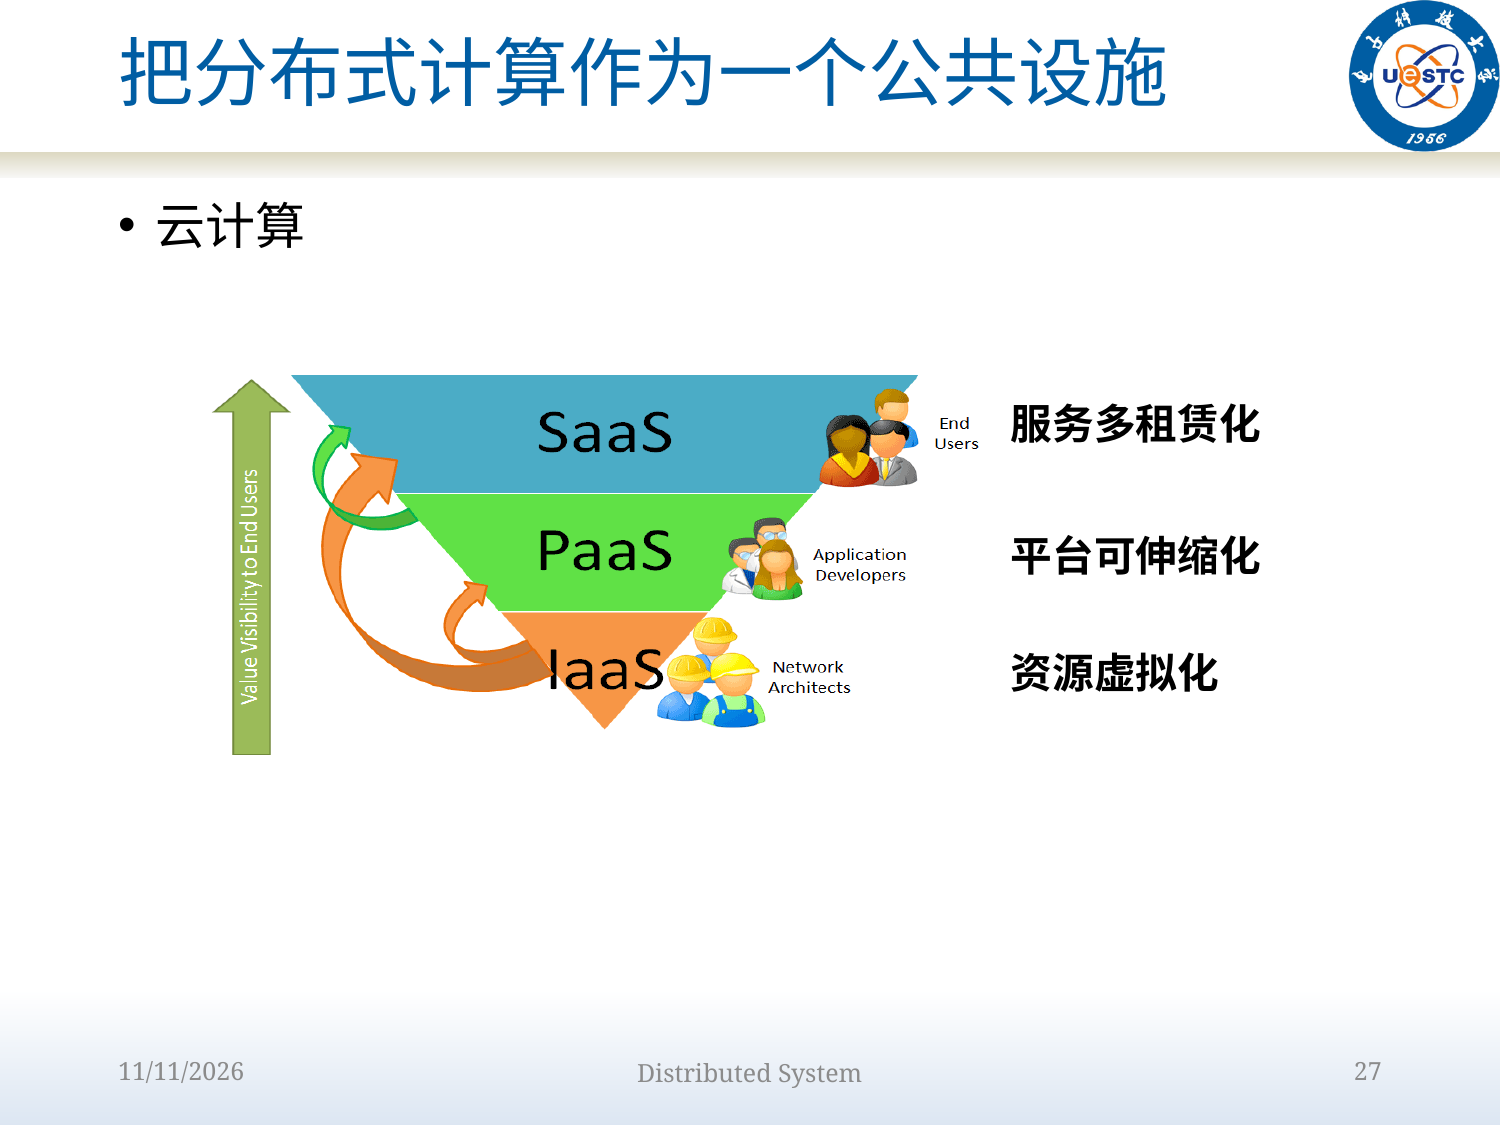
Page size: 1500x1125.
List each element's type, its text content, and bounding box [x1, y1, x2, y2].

picture [1348, 0, 1500, 152]
footer Distributed System [414, 1042, 1085, 1103]
title 把分布式计算作为一个公共设施 [103, 0, 1348, 153]
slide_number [103, 1042, 414, 1103]
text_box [205, 306, 1295, 819]
list 云计算 [103, 181, 1397, 1014]
slide_number 27 [1085, 1042, 1397, 1103]
